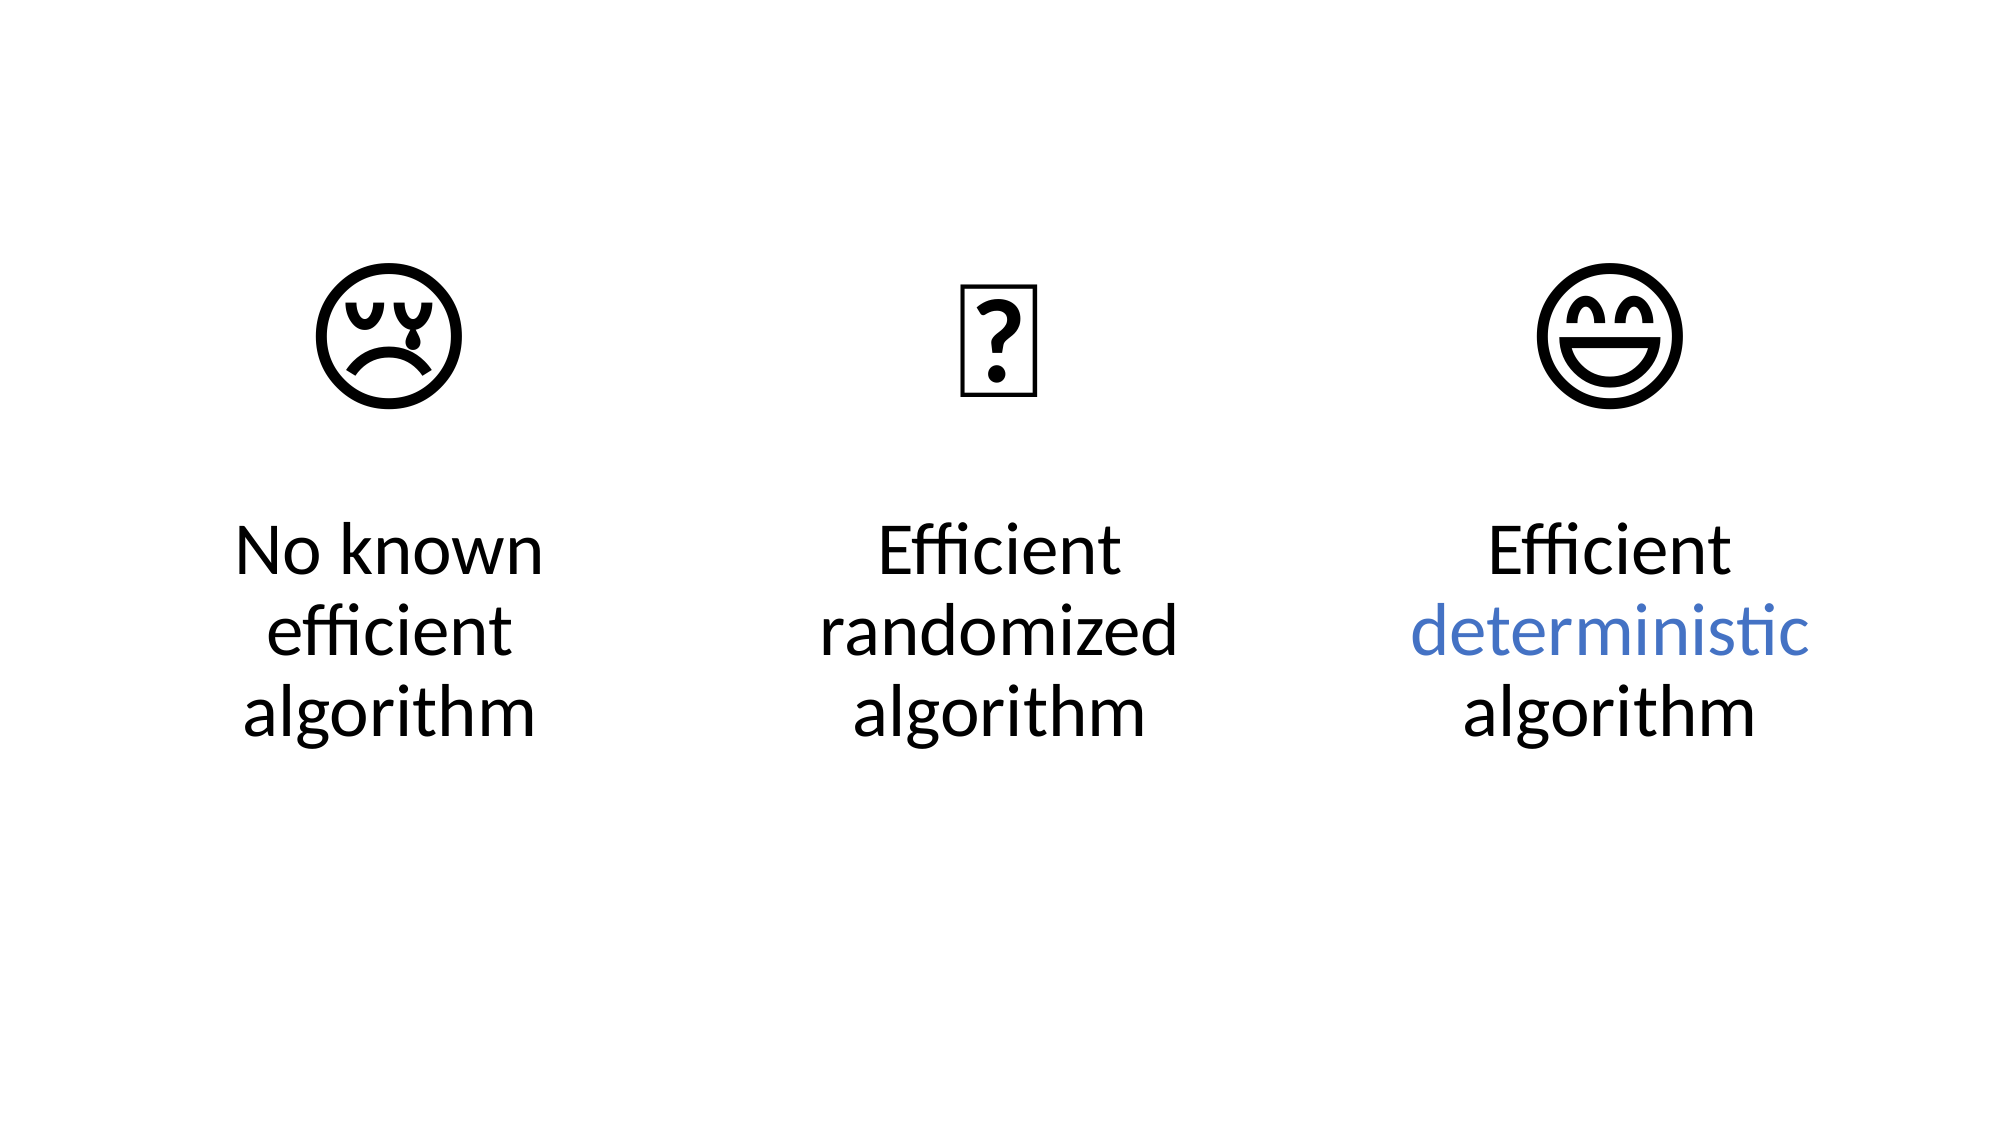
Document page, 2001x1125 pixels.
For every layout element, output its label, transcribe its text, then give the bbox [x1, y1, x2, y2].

text_box Efficient randomized algorithm [747, 502, 1253, 879]
text_box Efficient deterministic algorithm [1357, 502, 1863, 879]
text_box 😢 [224, 245, 556, 504]
text_box 😄 [1444, 245, 1776, 504]
list No known efficient algorithm [137, 502, 643, 879]
text_box 🙂 [834, 245, 1166, 504]
